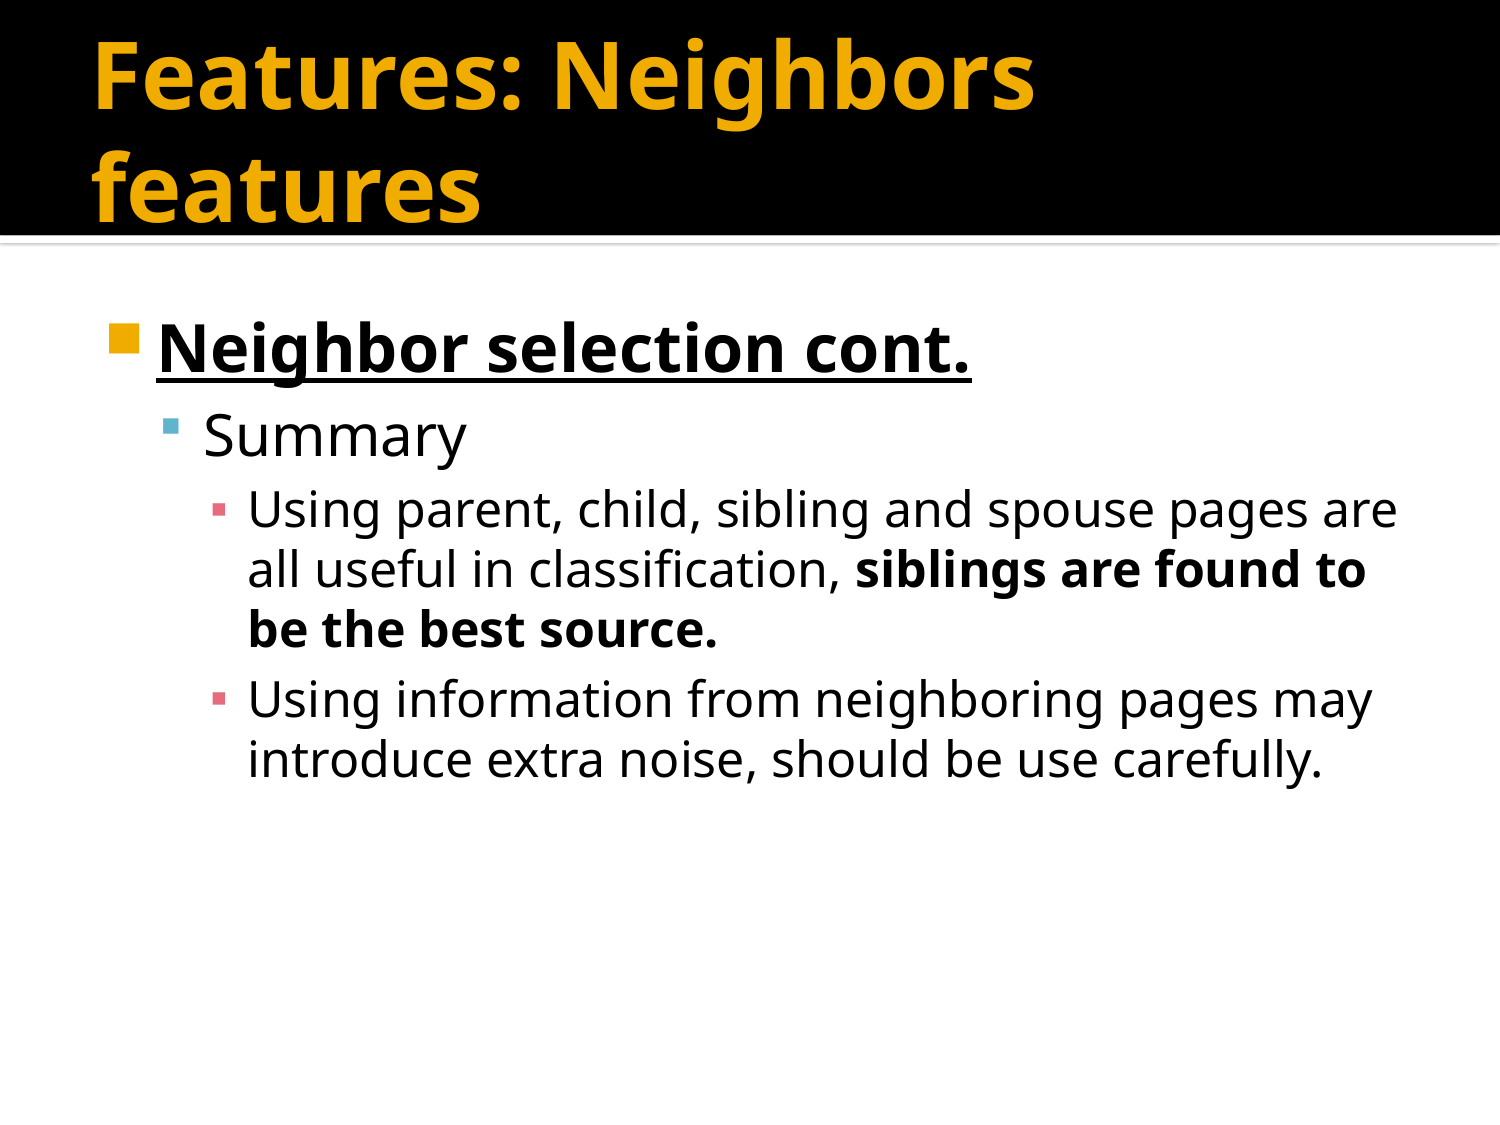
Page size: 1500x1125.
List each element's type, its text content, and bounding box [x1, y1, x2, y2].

title Features: Neighbors features [75, 25, 1425, 231]
list Neighbor selection cont. Summary Using parent, child, sibling and spouse pages are all useful in classification, siblings are found to be the best source. Using information from neighboring pages may introduce extra noise, should be use carefully. [75, 291, 1425, 1050]
